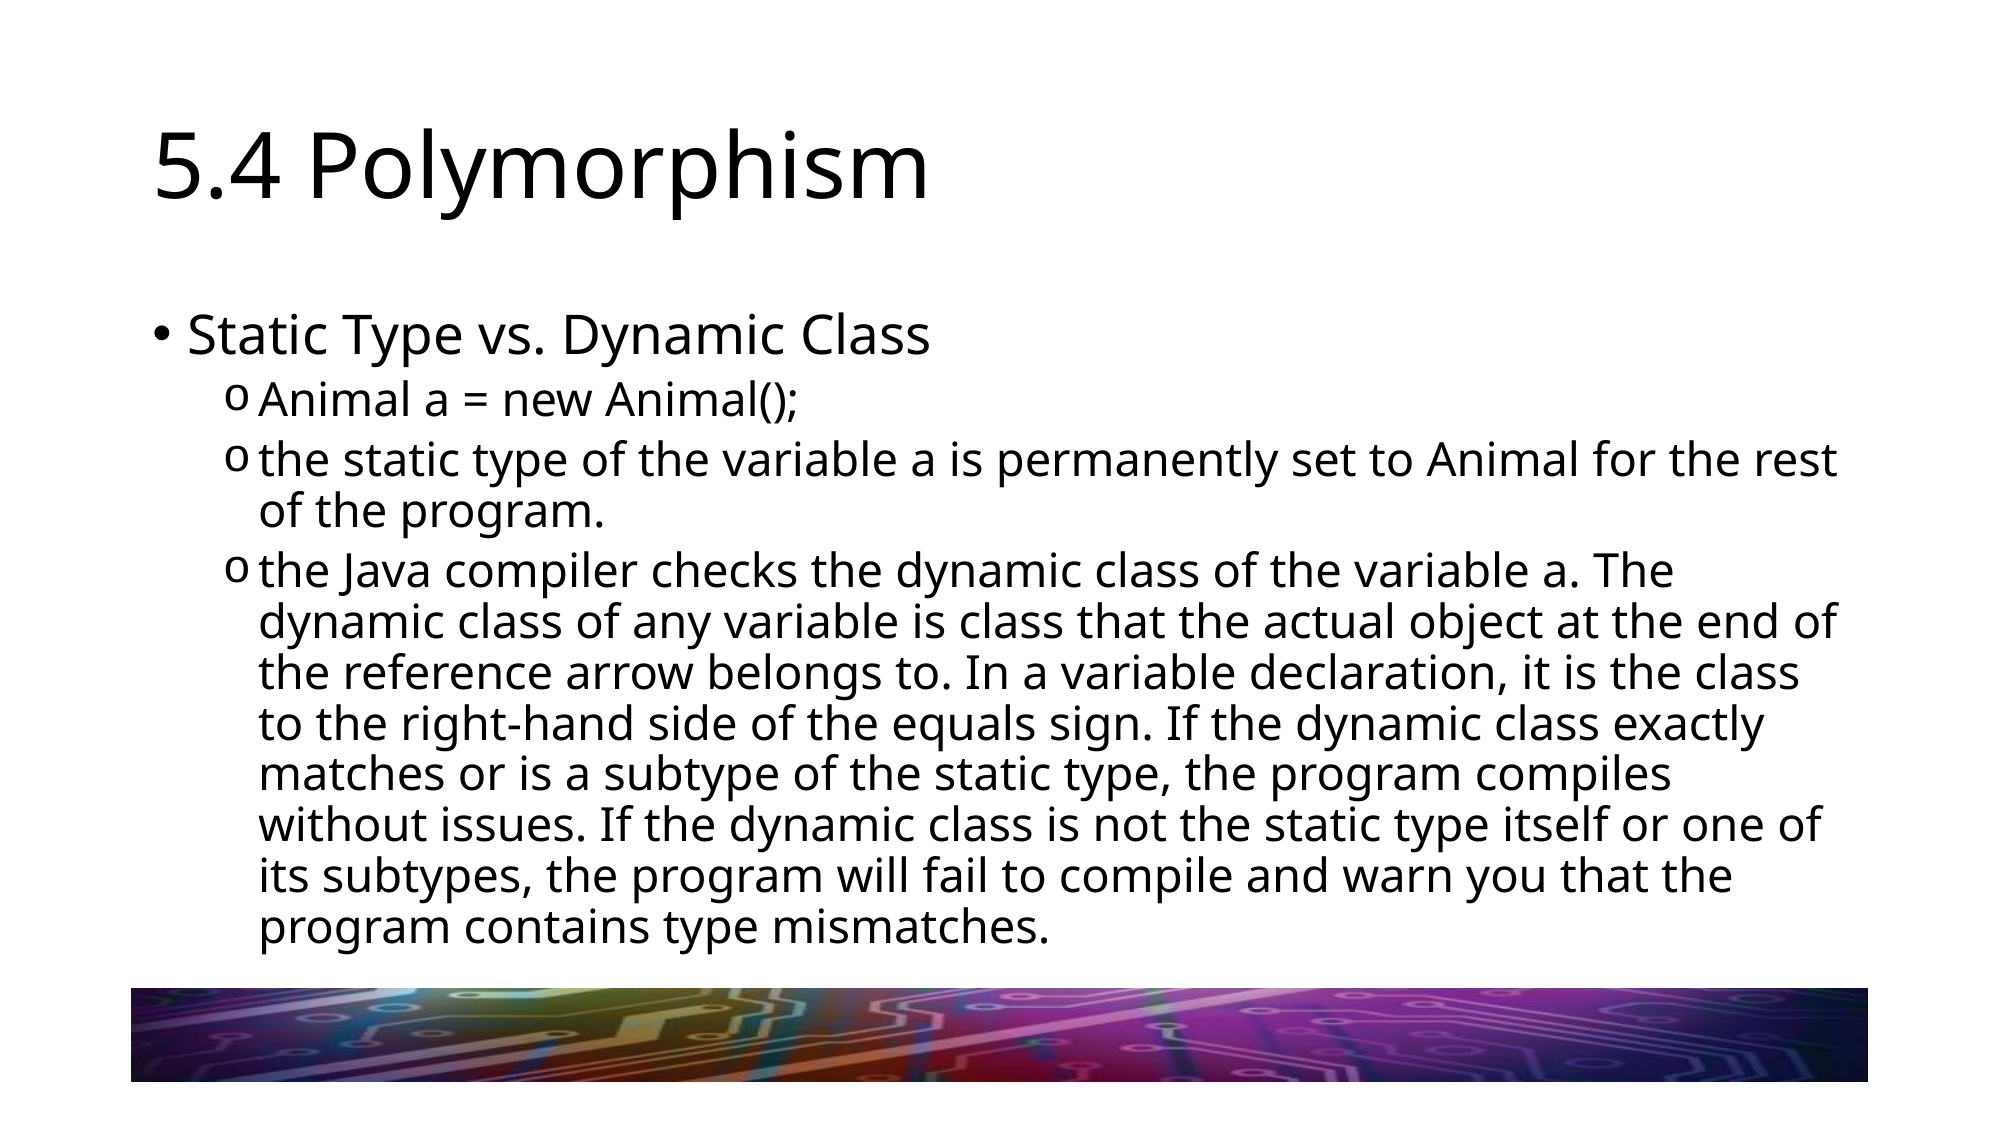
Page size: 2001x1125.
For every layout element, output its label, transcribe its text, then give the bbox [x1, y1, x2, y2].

title 5.4 Polymorphism [137, 59, 1863, 278]
picture [131, 988, 1869, 1083]
list Static Type vs. Dynamic Class Animal a = new Animal(); the static type of the variable a is permanently set to Animal for the rest of the program. the Java compiler checks the dynamic class of the variable a. The dynamic class of any variable is class that the actual object at the end of the reference arrow belongs to. In a variable declaration, it is the class to the right-hand side of the equals sign. If the dynamic class exactly matches or is a subtype of the static type, the program compiles without issues. If the dynamic class is not the static type itself or one of its subtypes, the program will fail to compile and warn you that the program contains type mismatches. [137, 299, 1863, 963]
